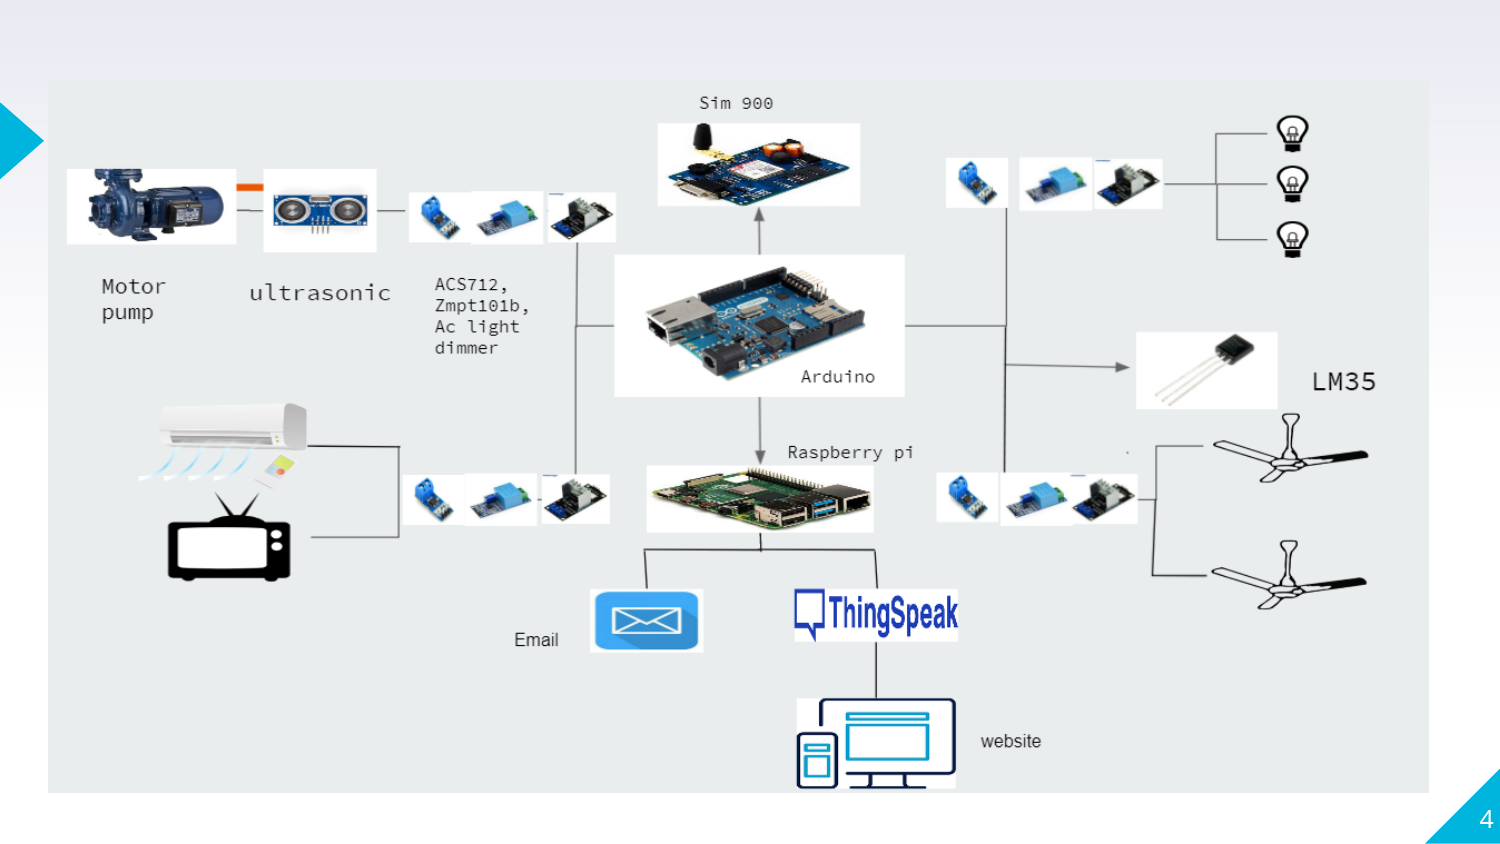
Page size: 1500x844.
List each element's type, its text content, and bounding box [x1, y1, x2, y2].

picture [48, 80, 1429, 794]
slide_number ‹#› [1418, 760, 1494, 838]
